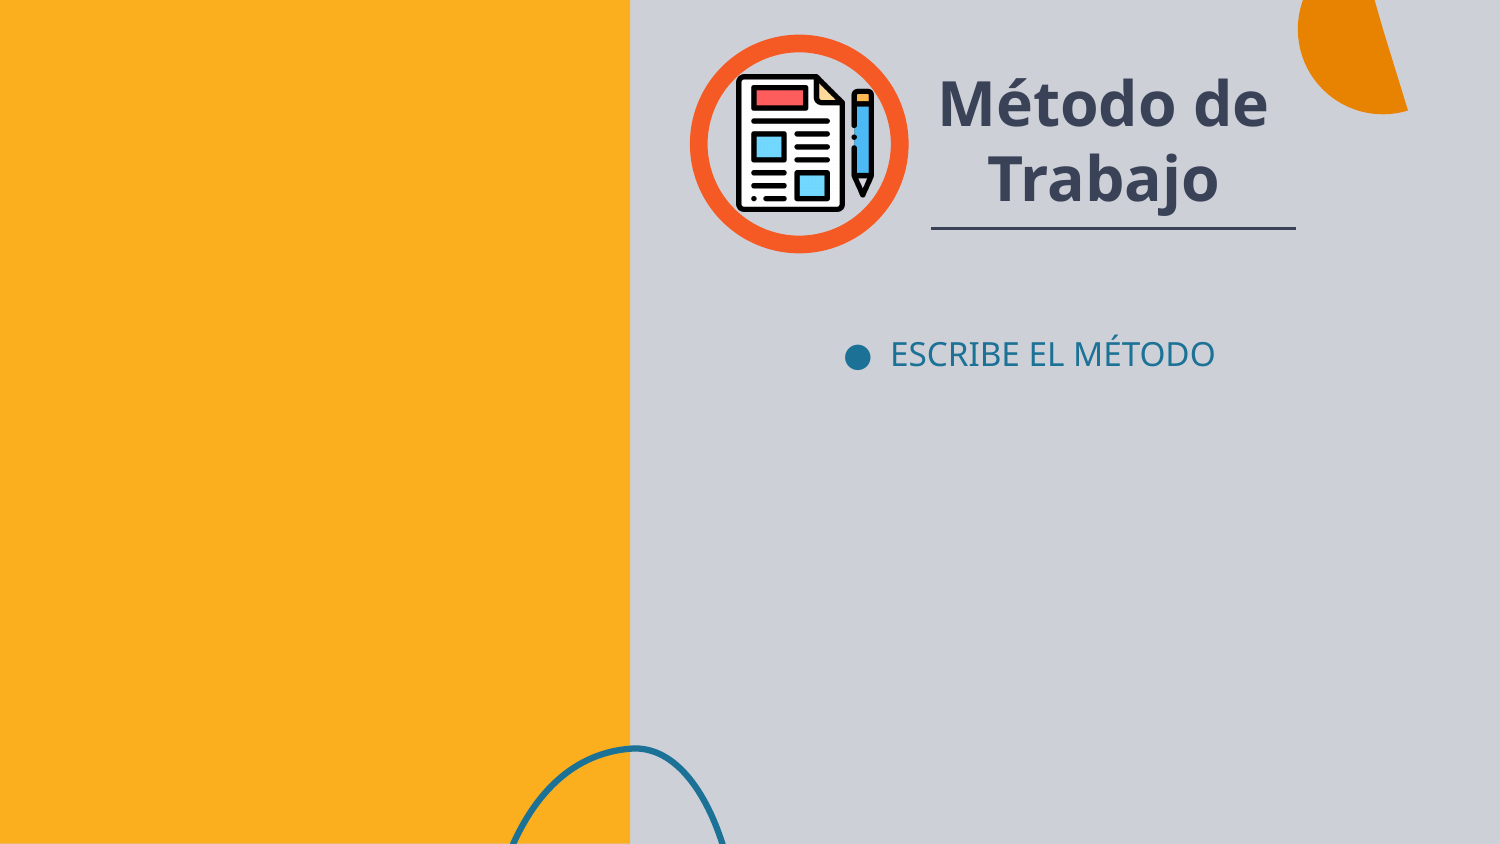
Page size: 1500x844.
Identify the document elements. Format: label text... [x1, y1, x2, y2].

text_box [689, 34, 909, 254]
list ESCRIBE EL MÉTODO [799, 276, 1260, 431]
title Método de Trabajo [914, 58, 1334, 229]
text_box [0, 0, 632, 844]
